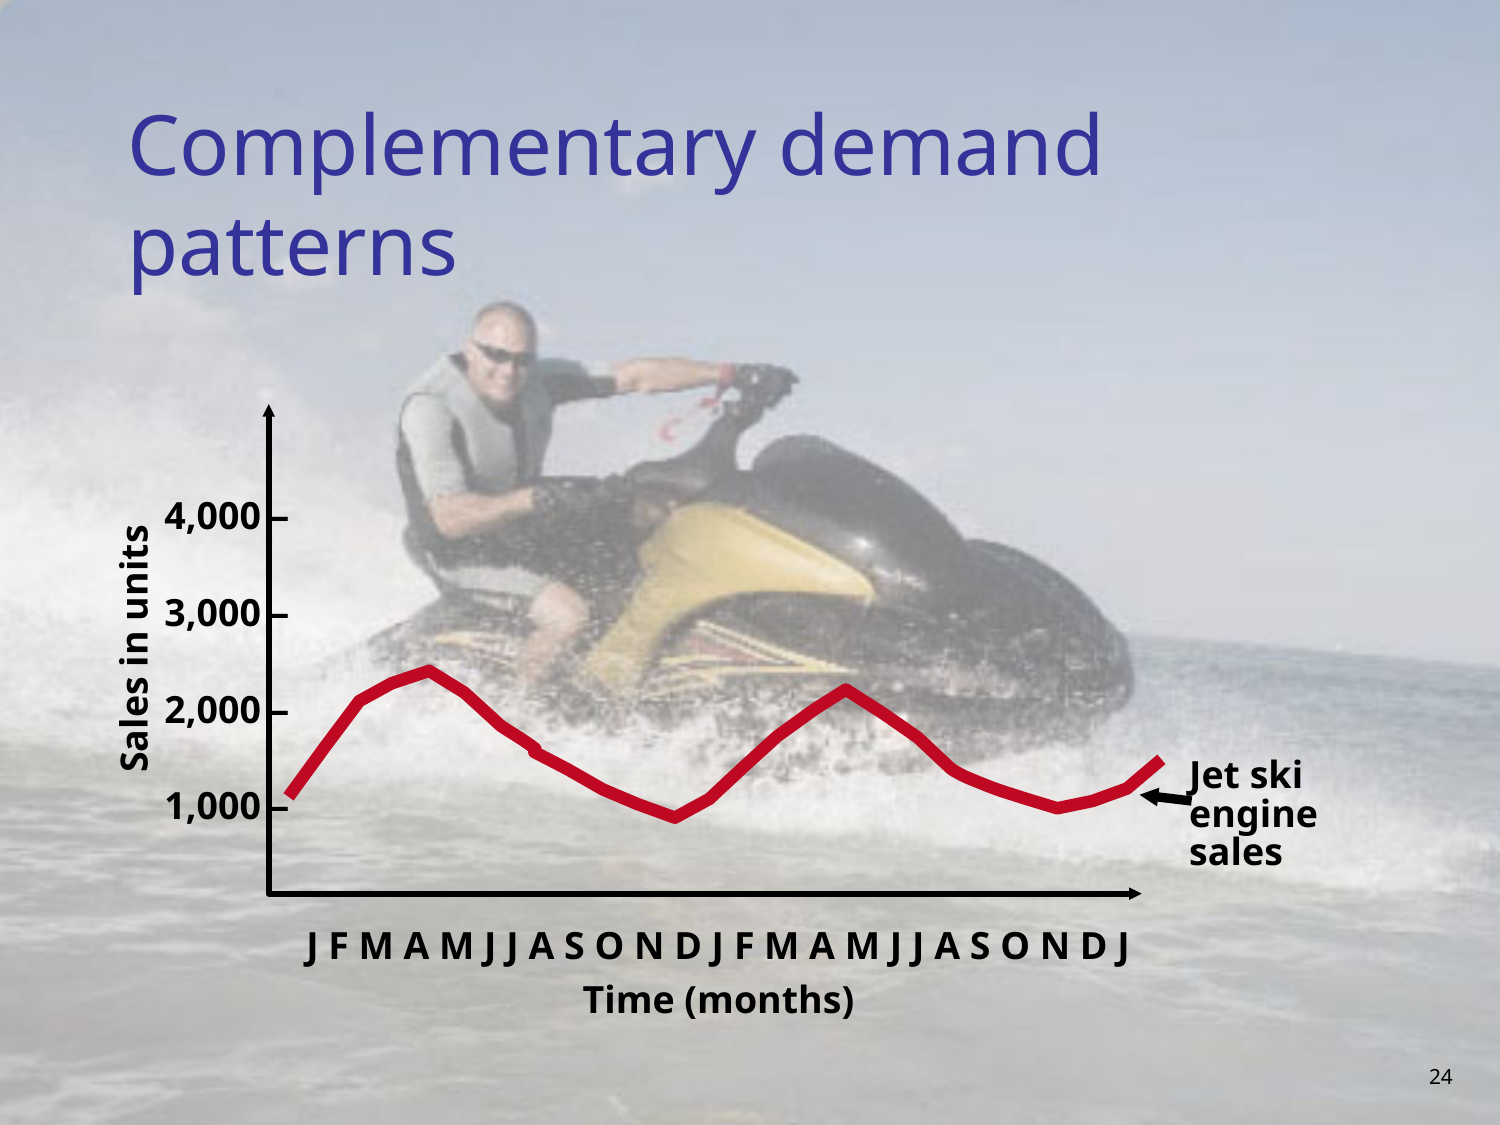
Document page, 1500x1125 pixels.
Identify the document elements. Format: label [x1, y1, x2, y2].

text_box [288, 670, 1376, 882]
picture [0, 0, 1500, 1125]
text_box [102, 403, 1181, 1029]
